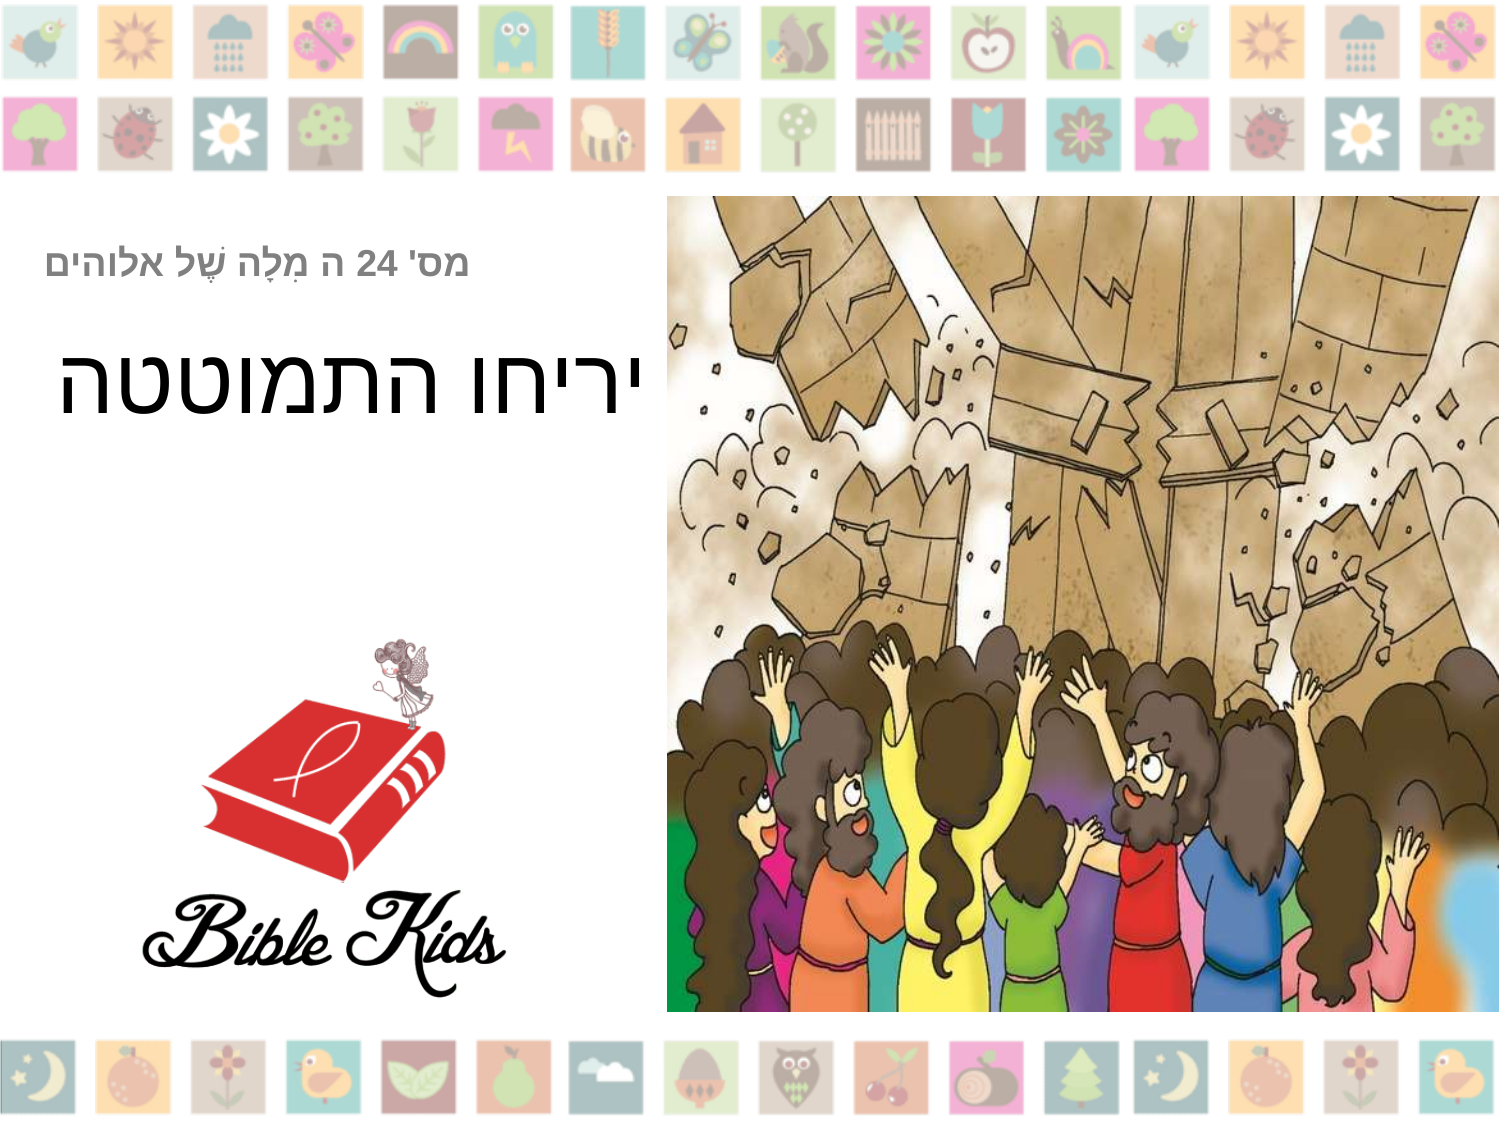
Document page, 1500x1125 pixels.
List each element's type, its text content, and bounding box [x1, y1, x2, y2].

picture [666, 195, 1499, 1012]
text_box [0, 1028, 1500, 1118]
picture [117, 600, 544, 1027]
text_box יריחו התמוטטה [29, 314, 661, 440]
text_box מס' 24 ה מִלָה שֶׁל אלוהים [29, 231, 526, 292]
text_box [0, 3, 1500, 181]
